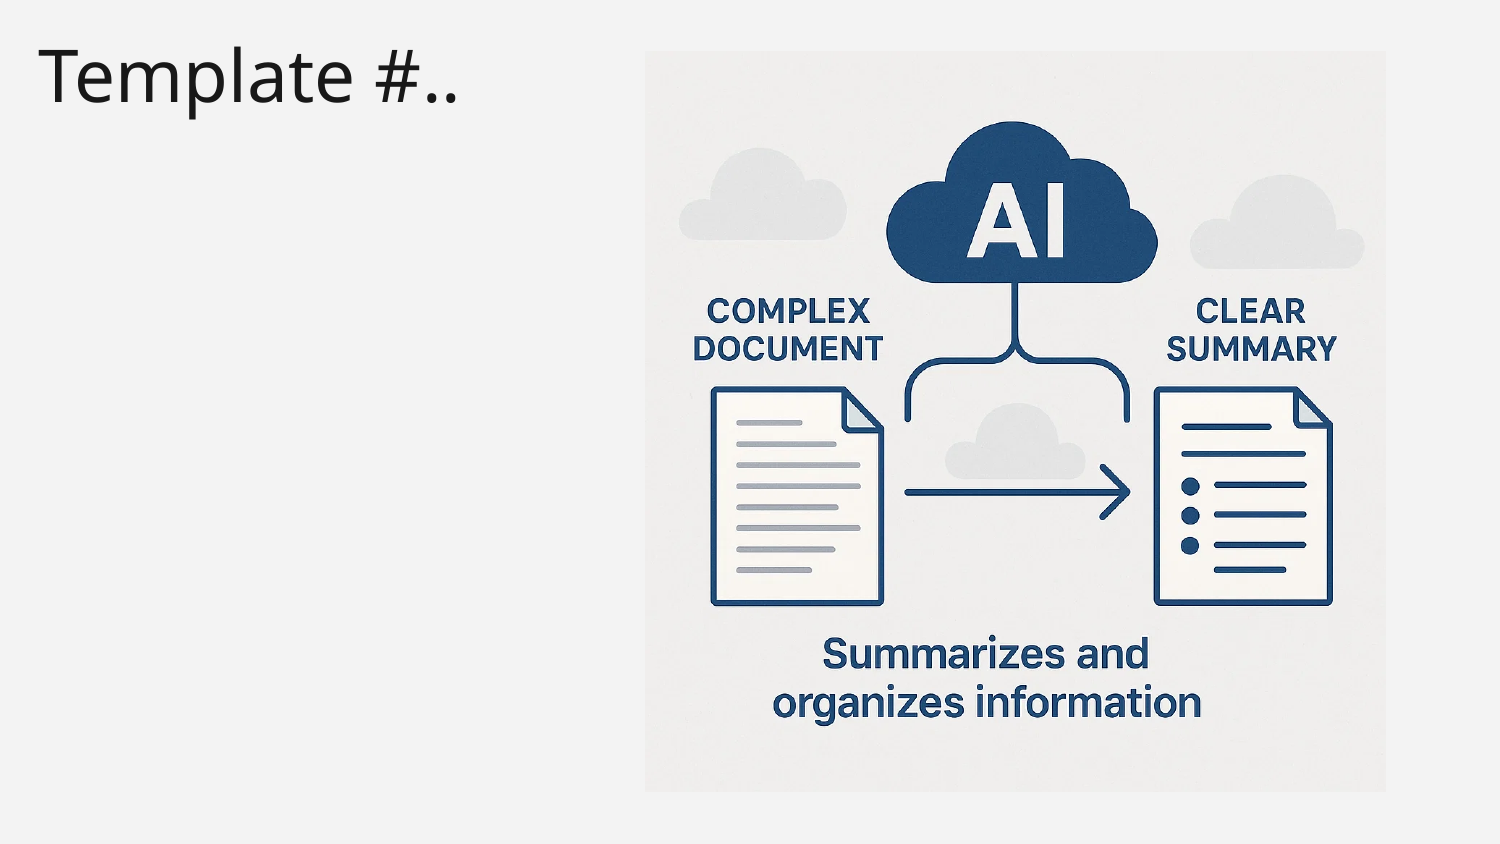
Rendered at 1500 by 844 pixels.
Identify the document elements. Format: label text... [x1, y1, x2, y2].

title Template #.. [23, 14, 688, 146]
picture [645, 51, 1386, 793]
